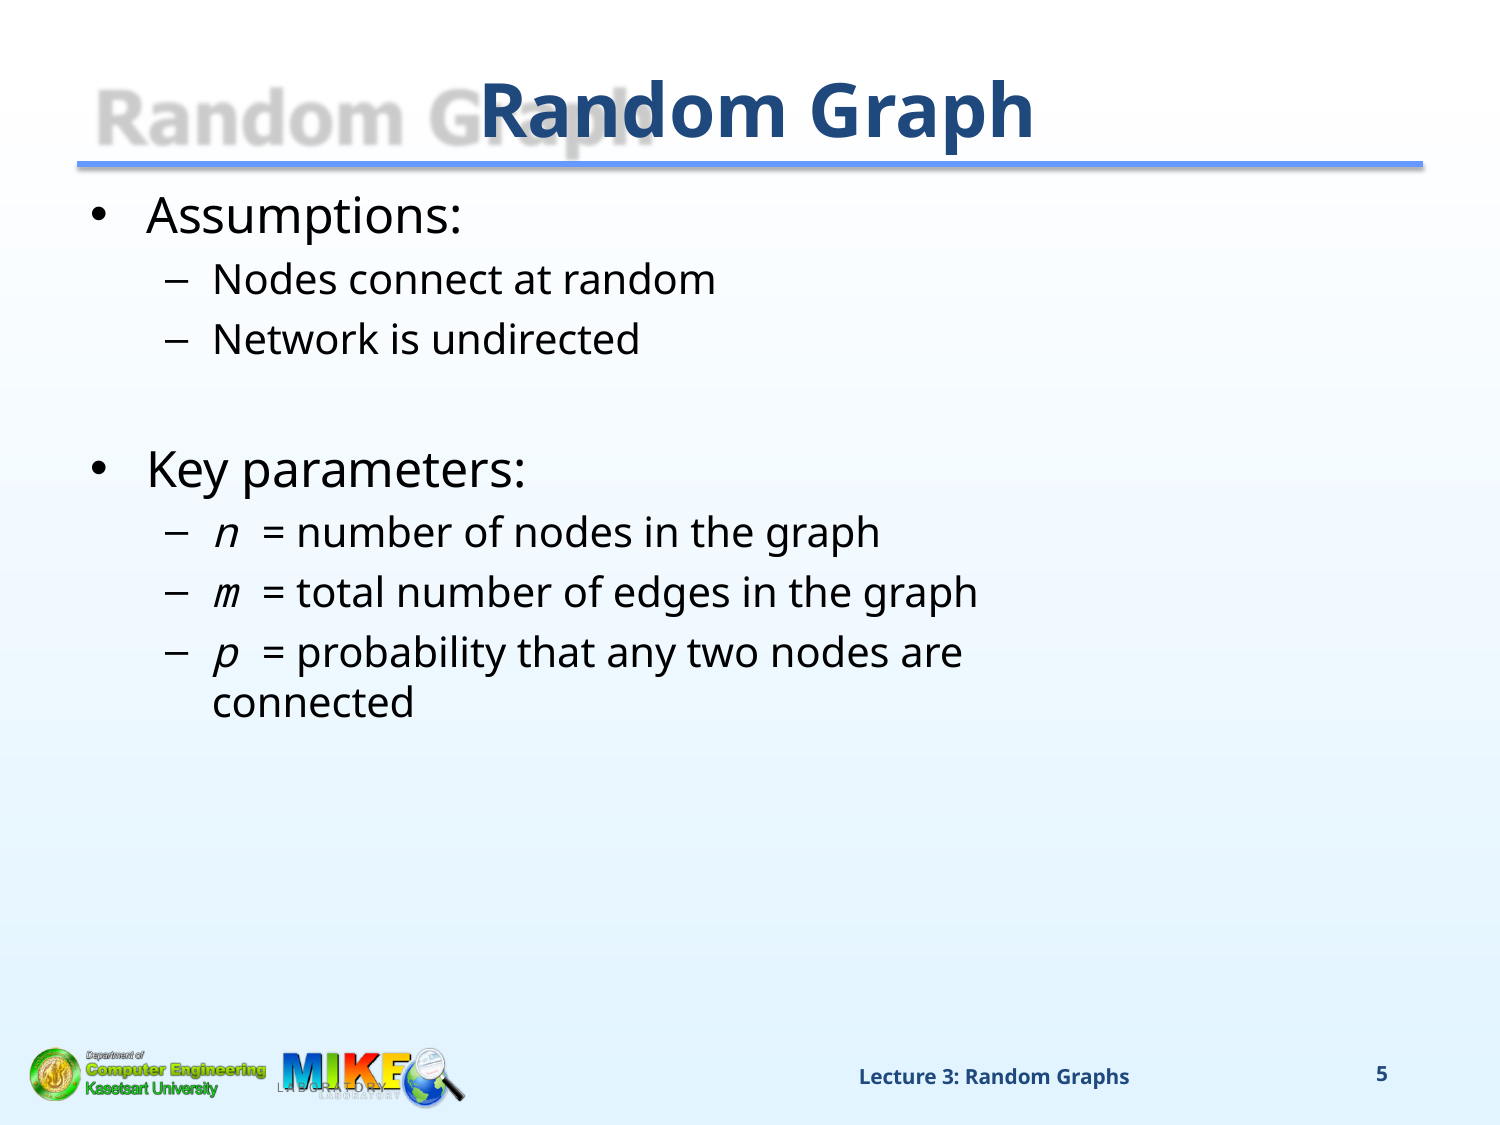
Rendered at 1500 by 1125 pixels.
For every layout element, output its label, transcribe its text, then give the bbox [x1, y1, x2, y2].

slide_number 5 [1365, 1065, 1401, 1091]
text_box [277, 1047, 467, 1110]
text_box [29, 1047, 267, 1101]
text_box [42, 41, 707, 166]
picture [0, 0, 1500, 1125]
text_box Assumptions: Nodes connect at random Network is undirected Key parameters: n = number of nodes in the graph m = total number of edges in the graph p = probability that any two nodes are connected [87, 183, 1125, 726]
title Random Graph [74, 62, 1426, 160]
footer Lecture 3: Random Graphs [856, 1065, 1140, 1091]
